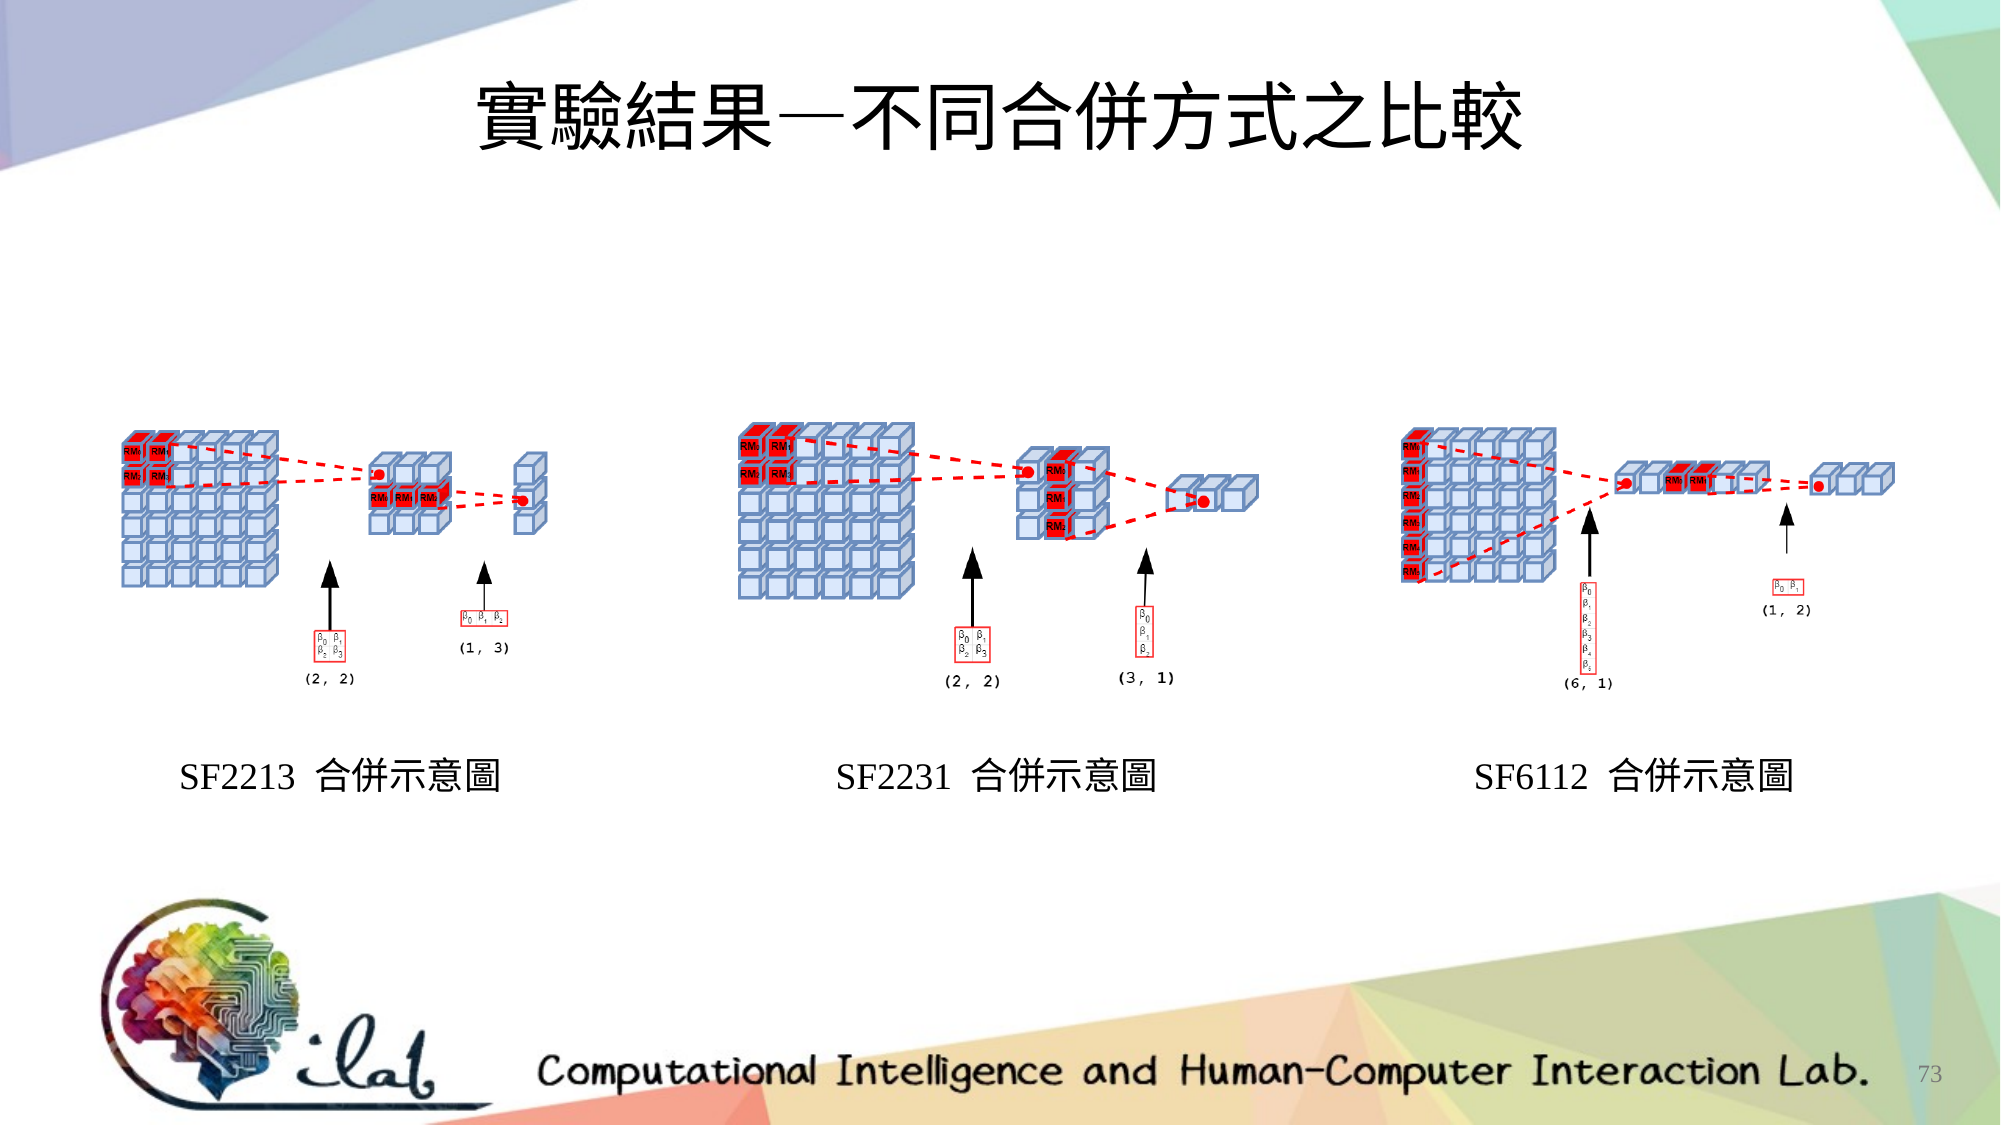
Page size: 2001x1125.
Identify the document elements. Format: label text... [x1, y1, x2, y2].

text_box 實驗結果—不同合併方式之比較 [460, 62, 1540, 167]
text_box SF2231 合併示意圖 [820, 744, 1179, 805]
slide_number 73 [1507, 1042, 1958, 1103]
text_box SF2213 合併示意圖 [164, 744, 523, 805]
picture [0, 0, 2001, 1125]
text_box SF6112 合併示意圖 [1459, 744, 1818, 805]
